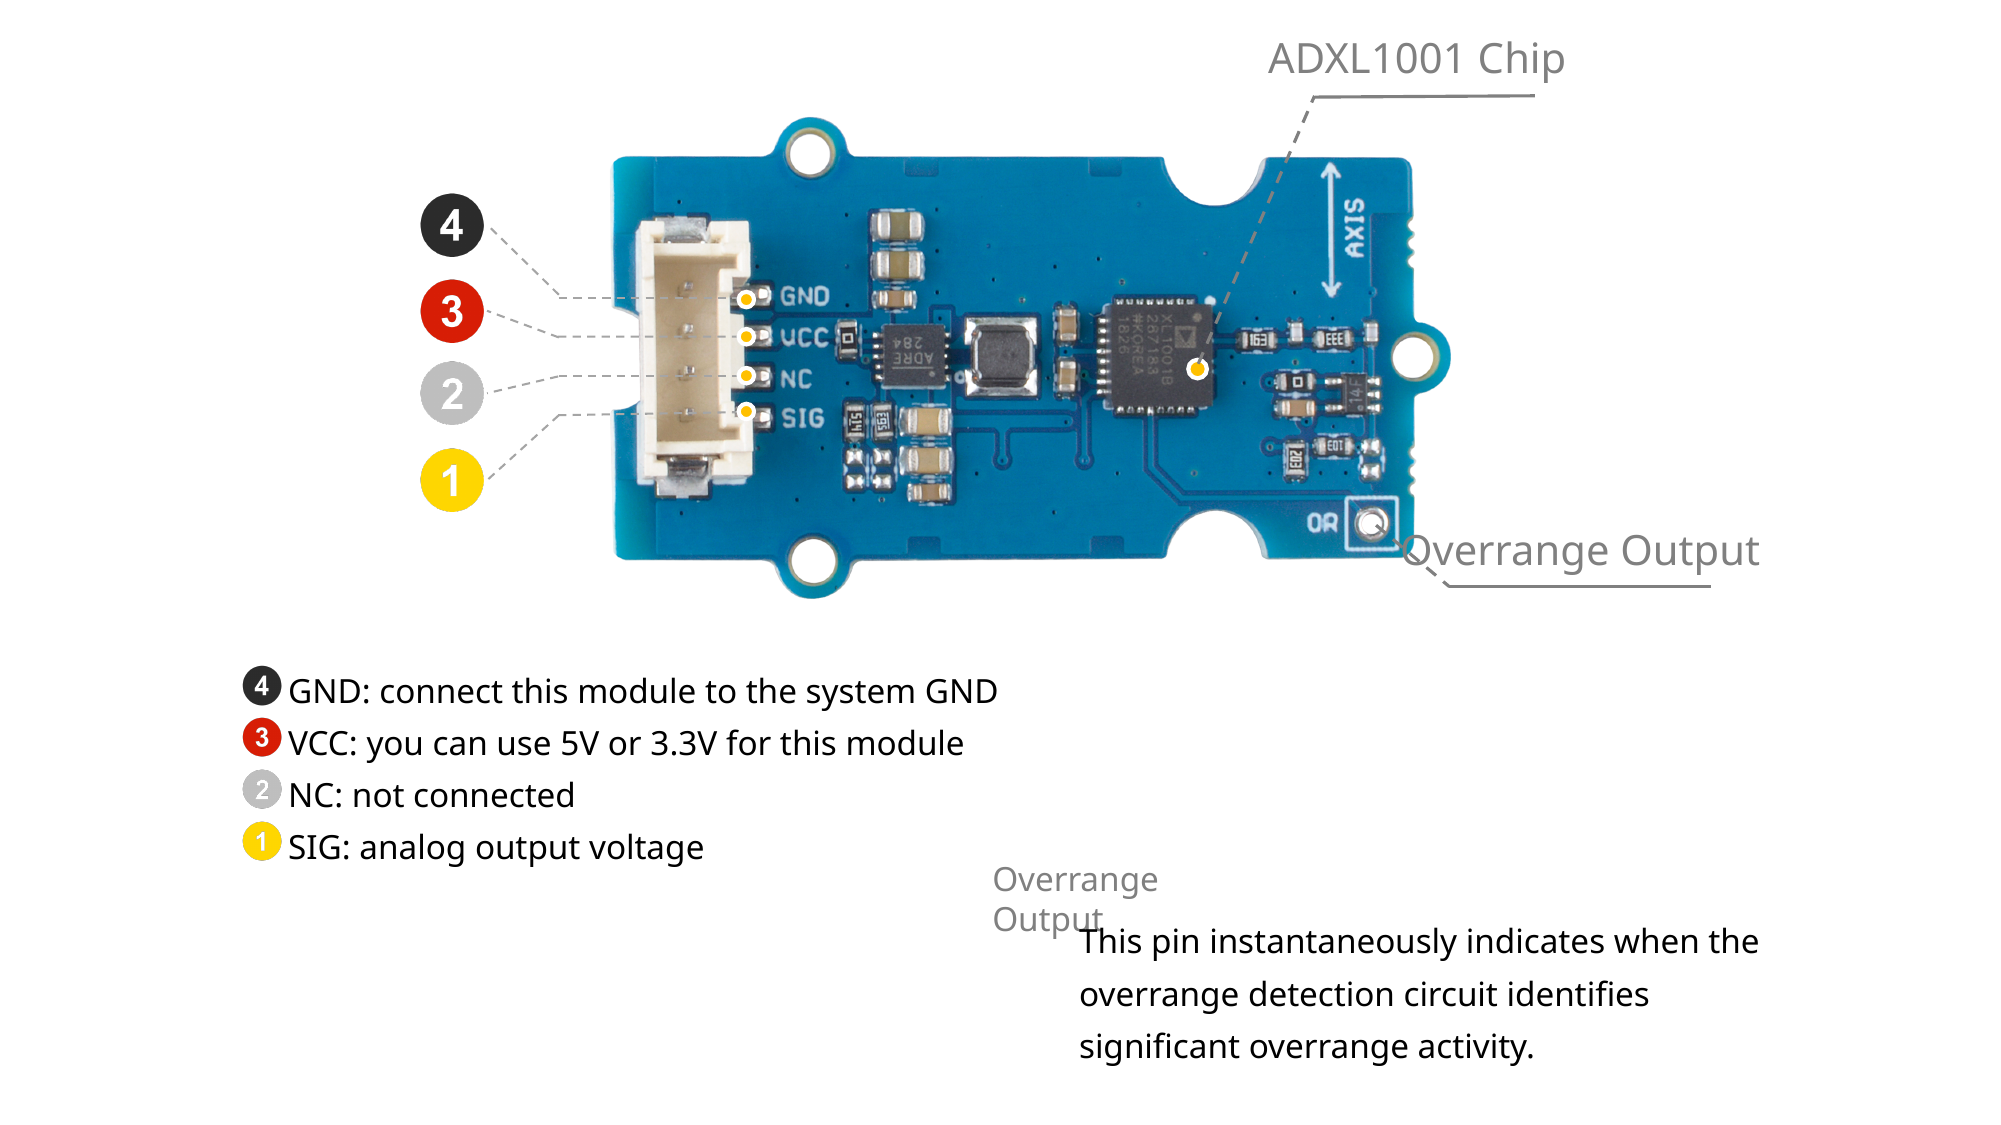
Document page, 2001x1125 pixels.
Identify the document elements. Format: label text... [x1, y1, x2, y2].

picture [239, 819, 284, 863]
picture [239, 715, 284, 760]
text_box This pin instantaneously indicates when the overrange detection circuit identifies significant overrange activity. [1064, 901, 1830, 1118]
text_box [416, 0, 1732, 758]
picture [239, 767, 284, 811]
picture [239, 663, 284, 708]
text_box GND: connect this module to the system GND VCC: you can use 5V or 3.3V for this module NC: not connected SIG: analog output voltage [273, 650, 1039, 1009]
text_box Overrange Output [977, 850, 1253, 946]
